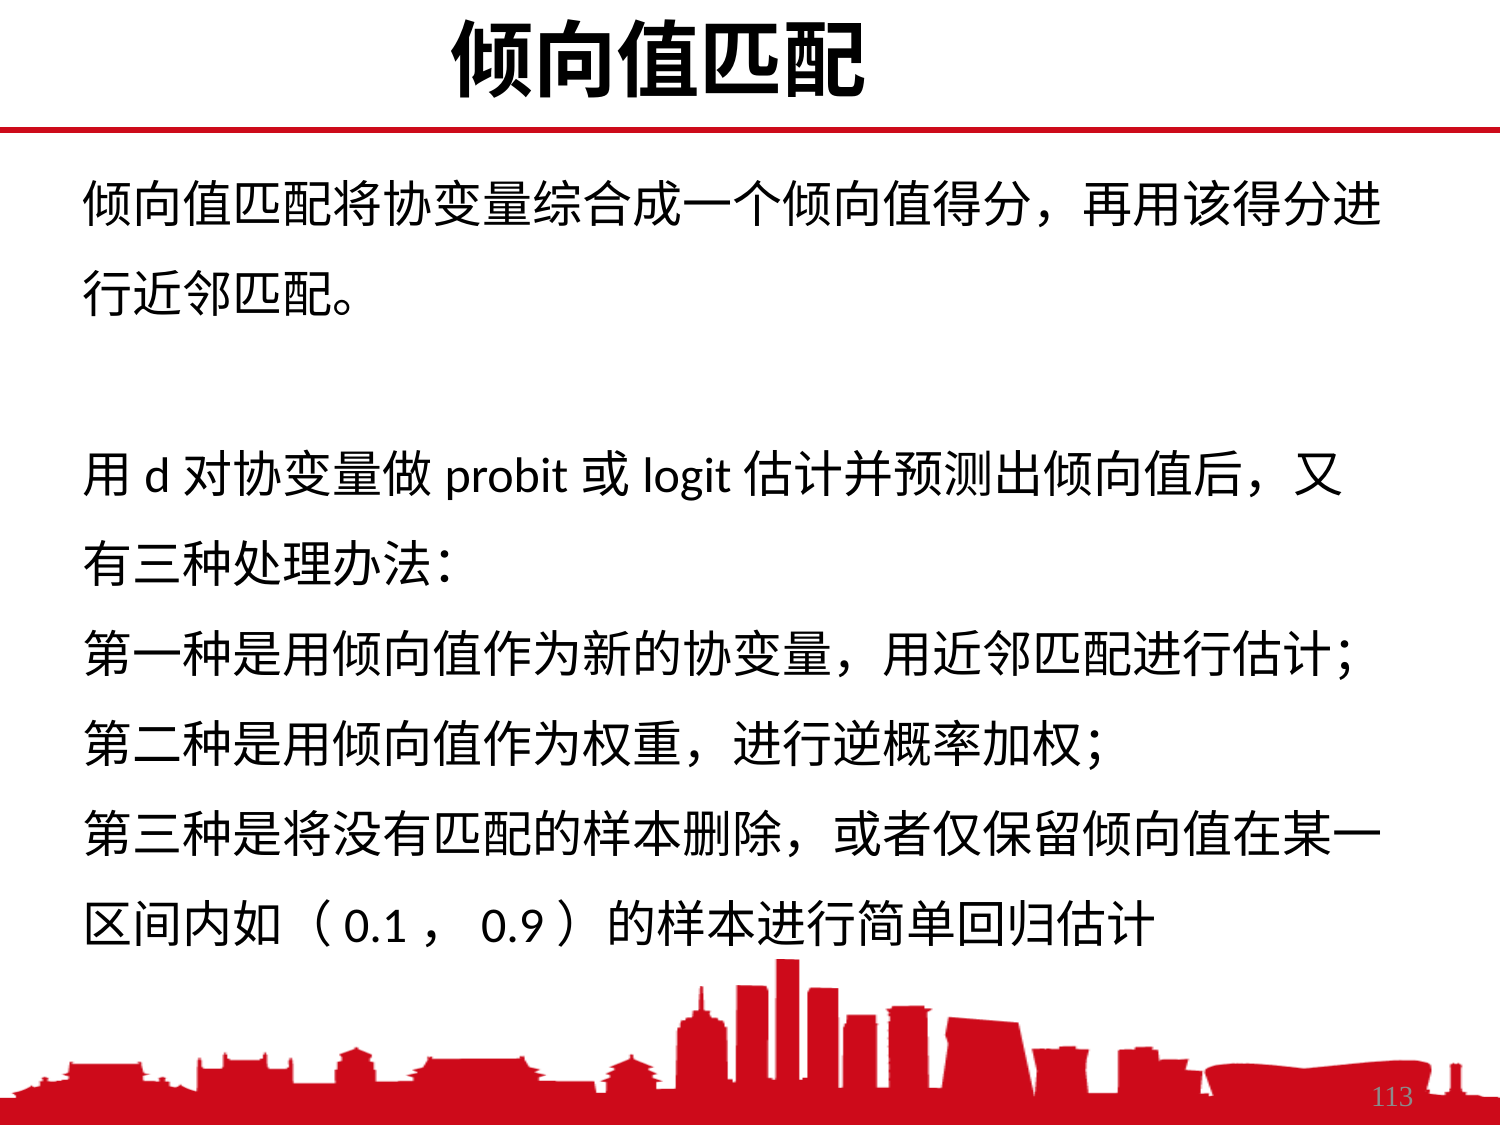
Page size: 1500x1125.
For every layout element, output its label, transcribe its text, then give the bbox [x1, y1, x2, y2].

text_box 倾向值匹配 [435, 0, 882, 115]
picture [0, 959, 1500, 1125]
text_box 倾向值匹配将协变量综合成一个倾向值得分，再用该得分进行近邻匹配。 用d对协变量做probit或logit估计并预测出倾向值后，又有三种处理办法： 第一种是用倾向值作为新的协变量，用近邻匹配进行估计； 第二种是用倾向值作为权重，进行逆概率加权； 第三种是将没有匹配的样本删除，或者仅保留倾向值在某一区间内如（0.1，0.9）的样本进行简单回归估计 [67, 135, 1403, 961]
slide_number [103, 1042, 441, 1103]
footer 中国人民大学，陈传波 [496, 1042, 1004, 1103]
slide_number 113 [1091, 1065, 1429, 1125]
